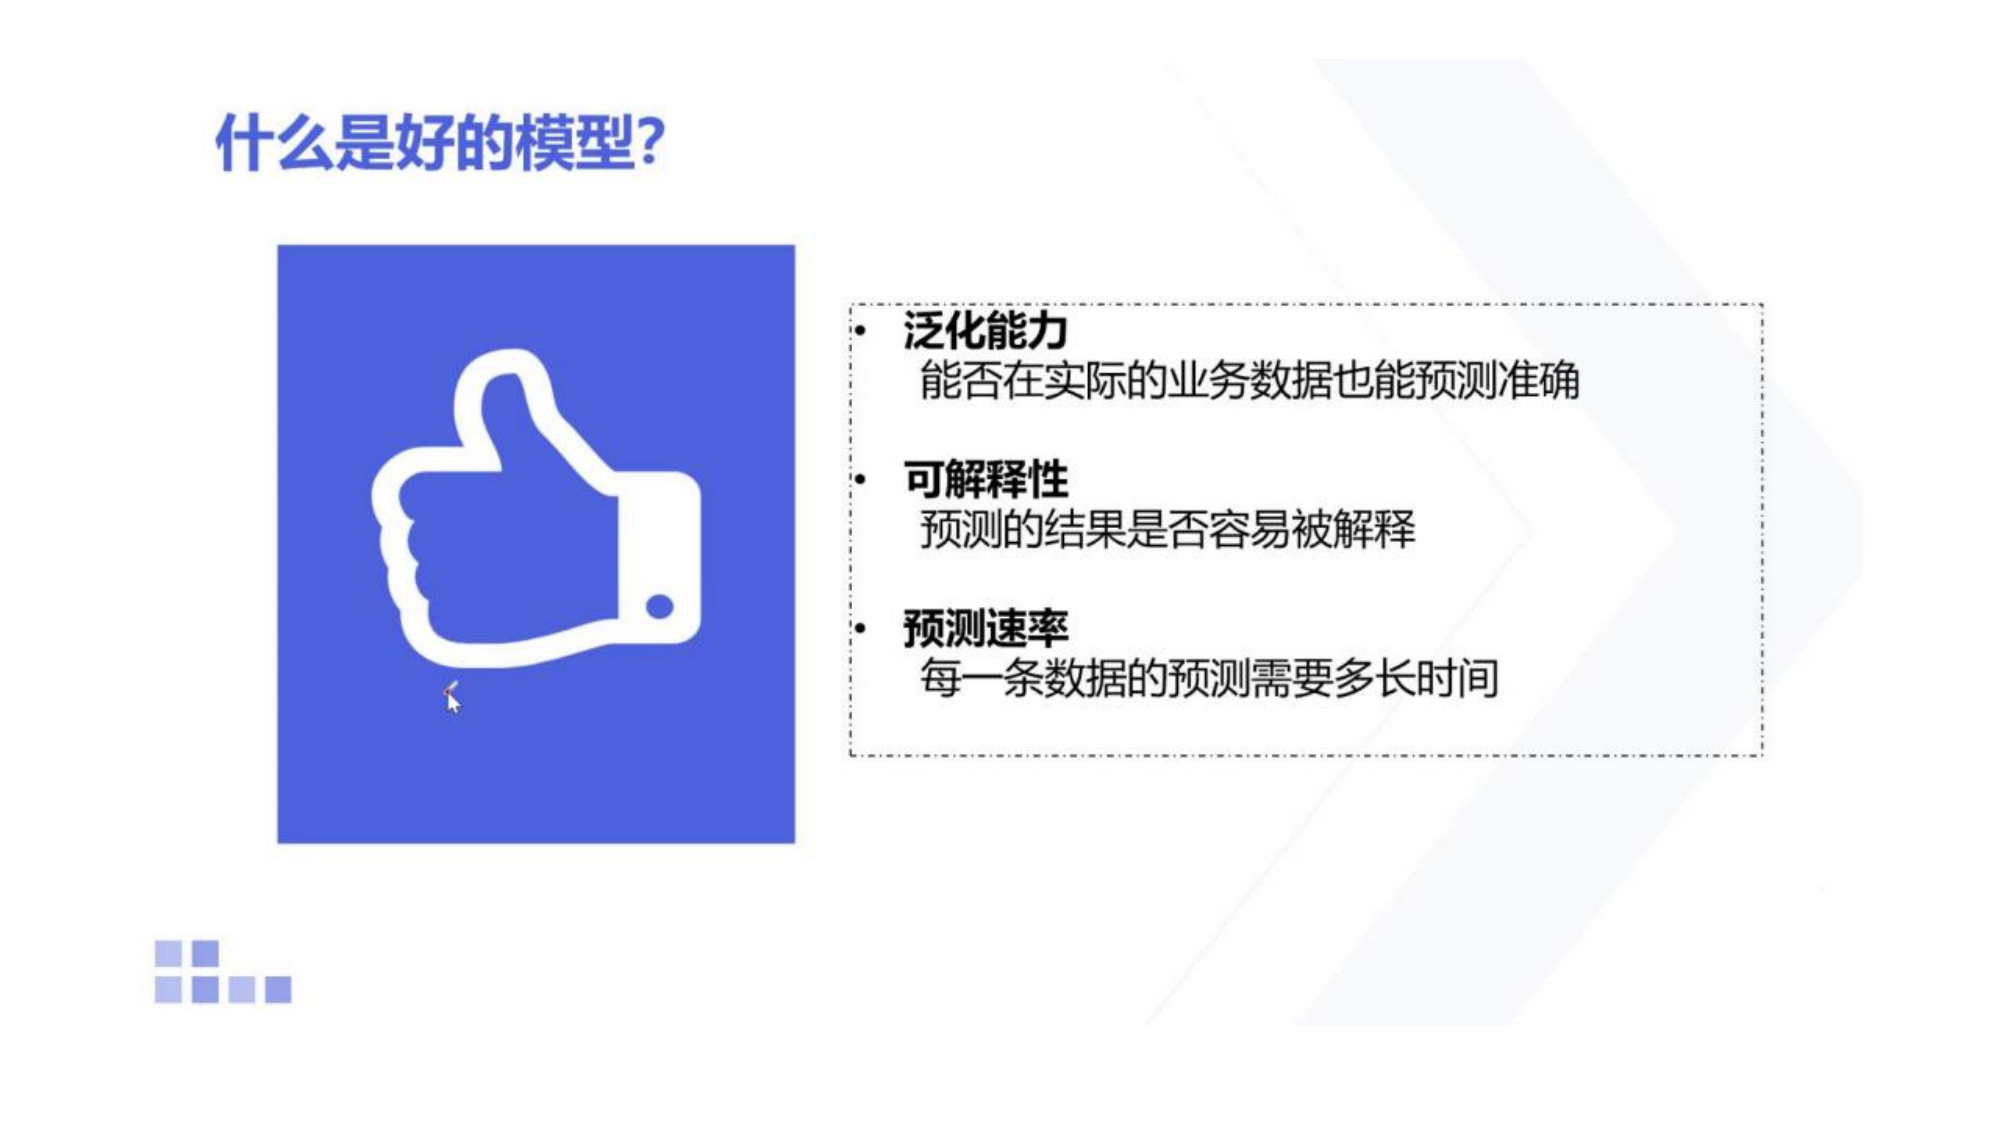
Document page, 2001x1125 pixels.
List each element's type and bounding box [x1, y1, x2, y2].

picture [116, 59, 1863, 1025]
